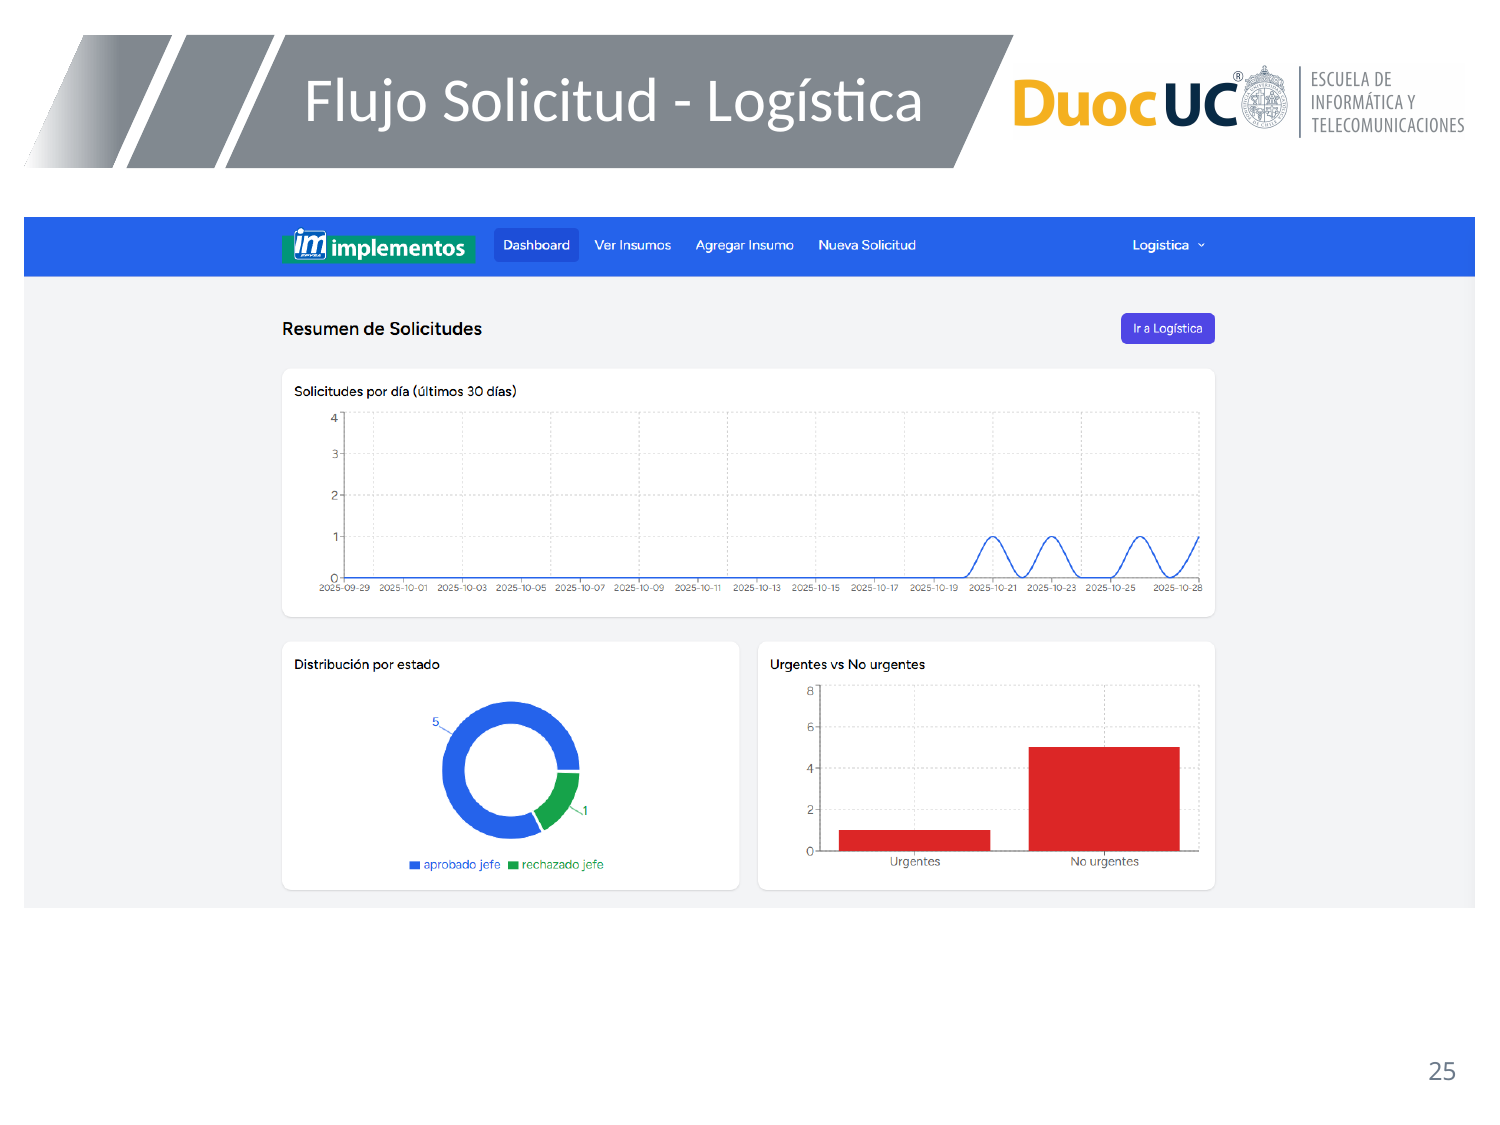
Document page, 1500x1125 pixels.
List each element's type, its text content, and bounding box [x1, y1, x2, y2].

title Flujo Solicitud - Logística [289, 34, 993, 169]
picture [24, 216, 1476, 909]
picture [1013, 63, 1465, 140]
